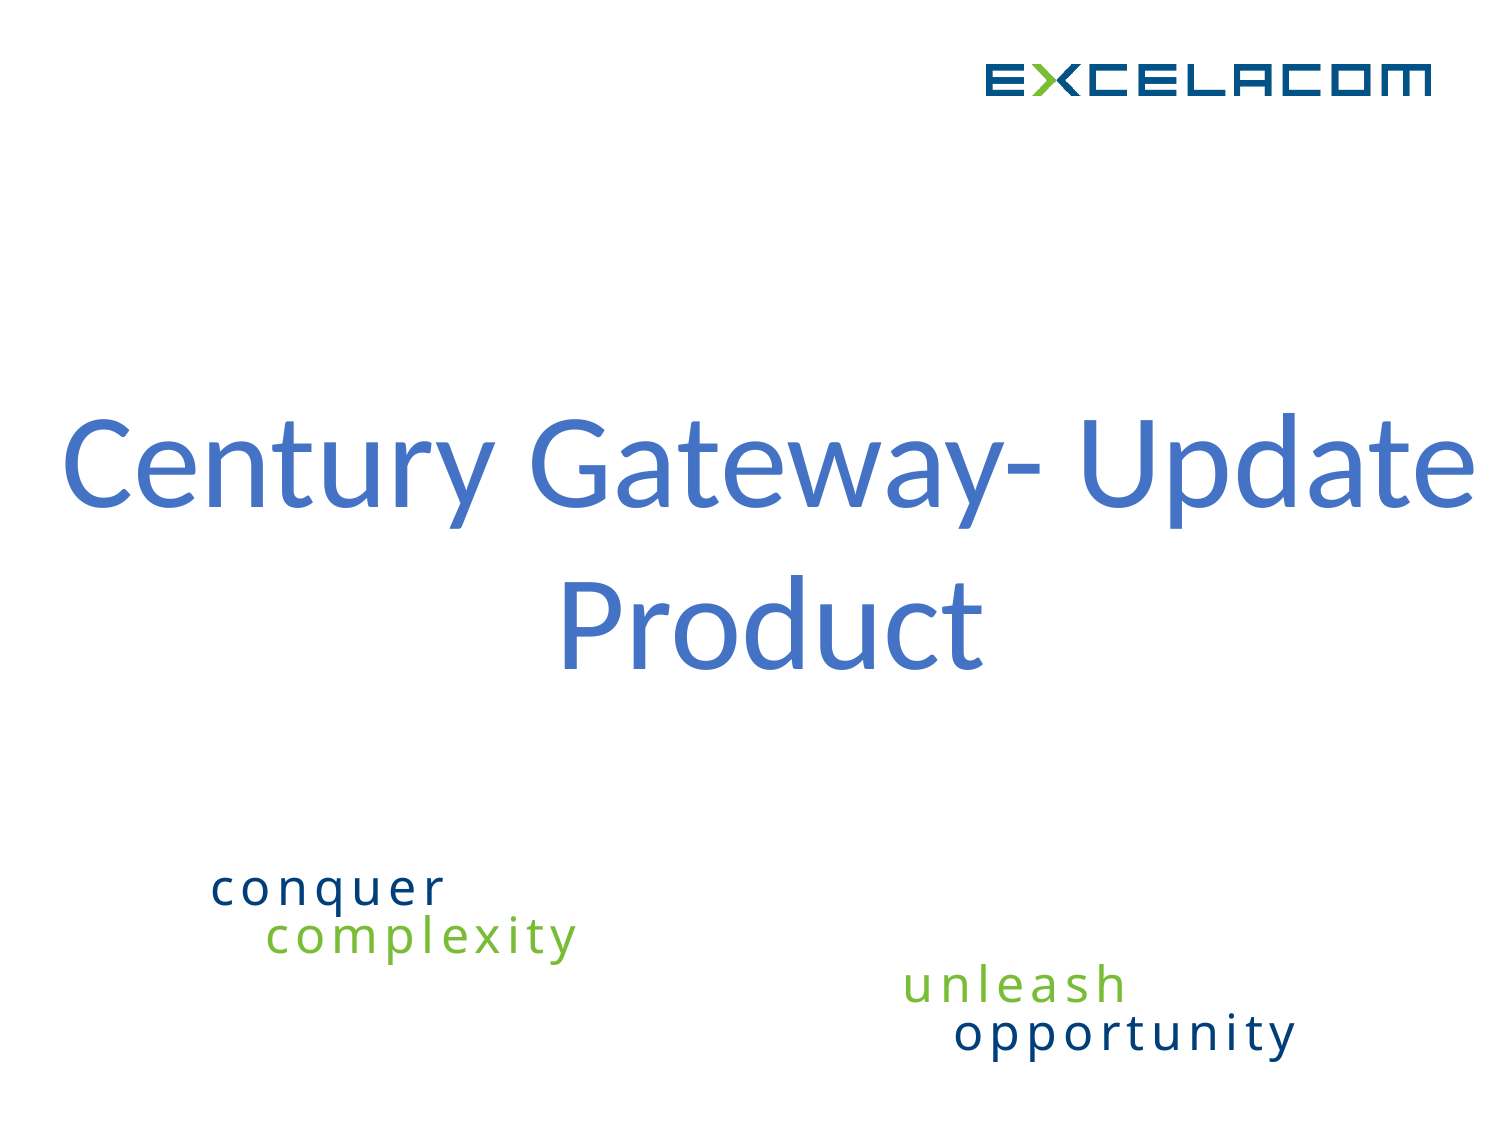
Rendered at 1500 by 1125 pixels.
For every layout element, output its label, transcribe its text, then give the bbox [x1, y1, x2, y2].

picture [986, 64, 1431, 96]
text_box Century Gateway- Update Product [0, 364, 1500, 705]
